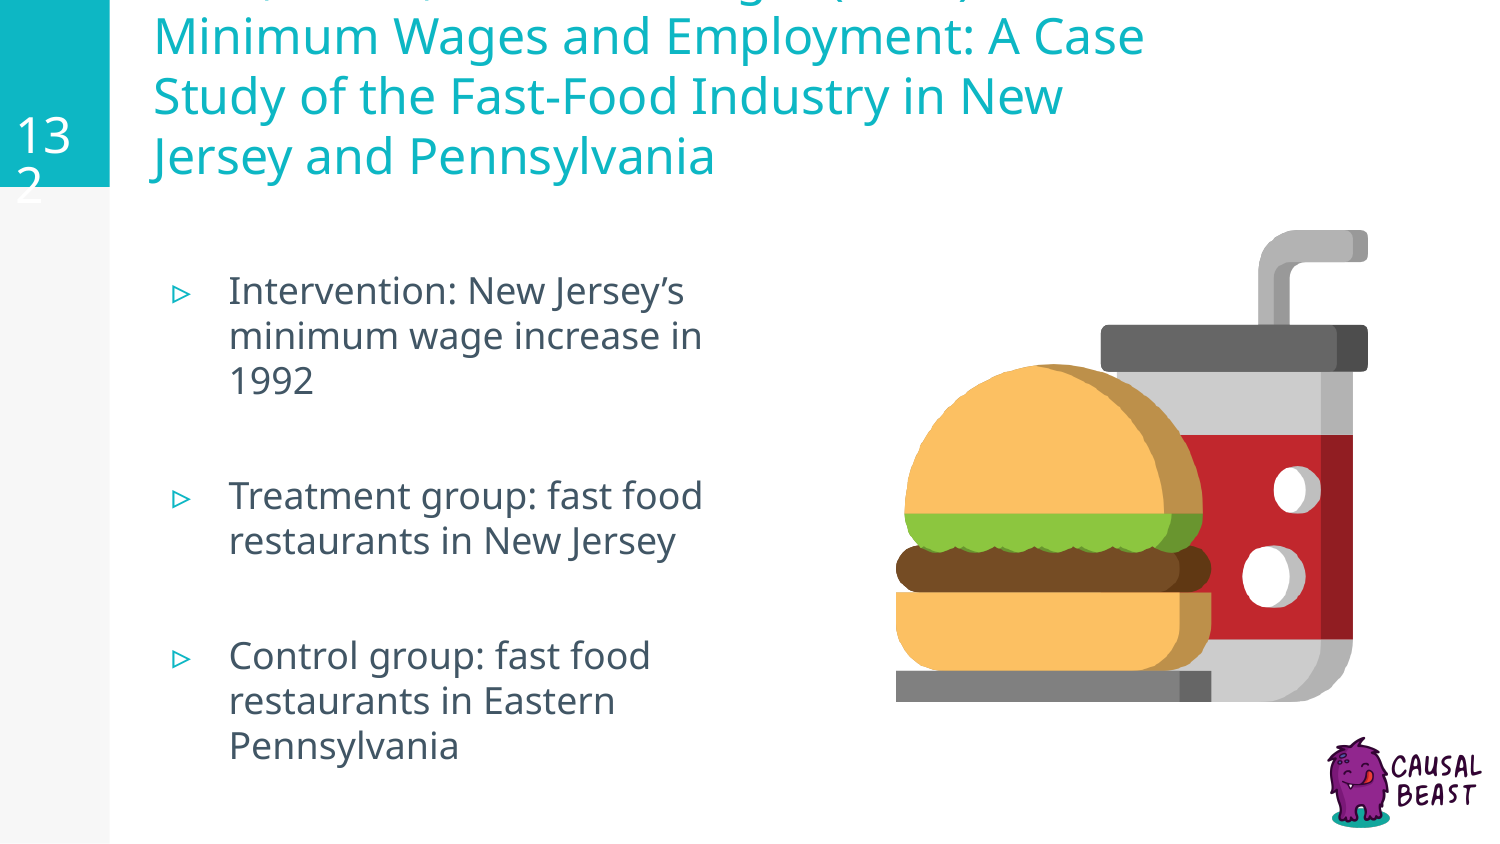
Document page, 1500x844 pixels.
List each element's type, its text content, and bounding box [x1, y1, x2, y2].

picture [1304, 722, 1500, 842]
slide_number ‹#› [0, 0, 110, 187]
picture [895, 230, 1368, 702]
title Card, David, Alan B. Krueger (1994): Minimum Wages and Employment: A Case Study of the Fast-Food Industry in New Jersey and Pennsylvania [138, 12, 1162, 200]
list Intervention: New Jersey’s minimum wage increase in 1992 Treatment group: fast food restaurants in New Jersey Control group: fast food restaurants in Eastern Pennsylvania [138, 252, 802, 808]
